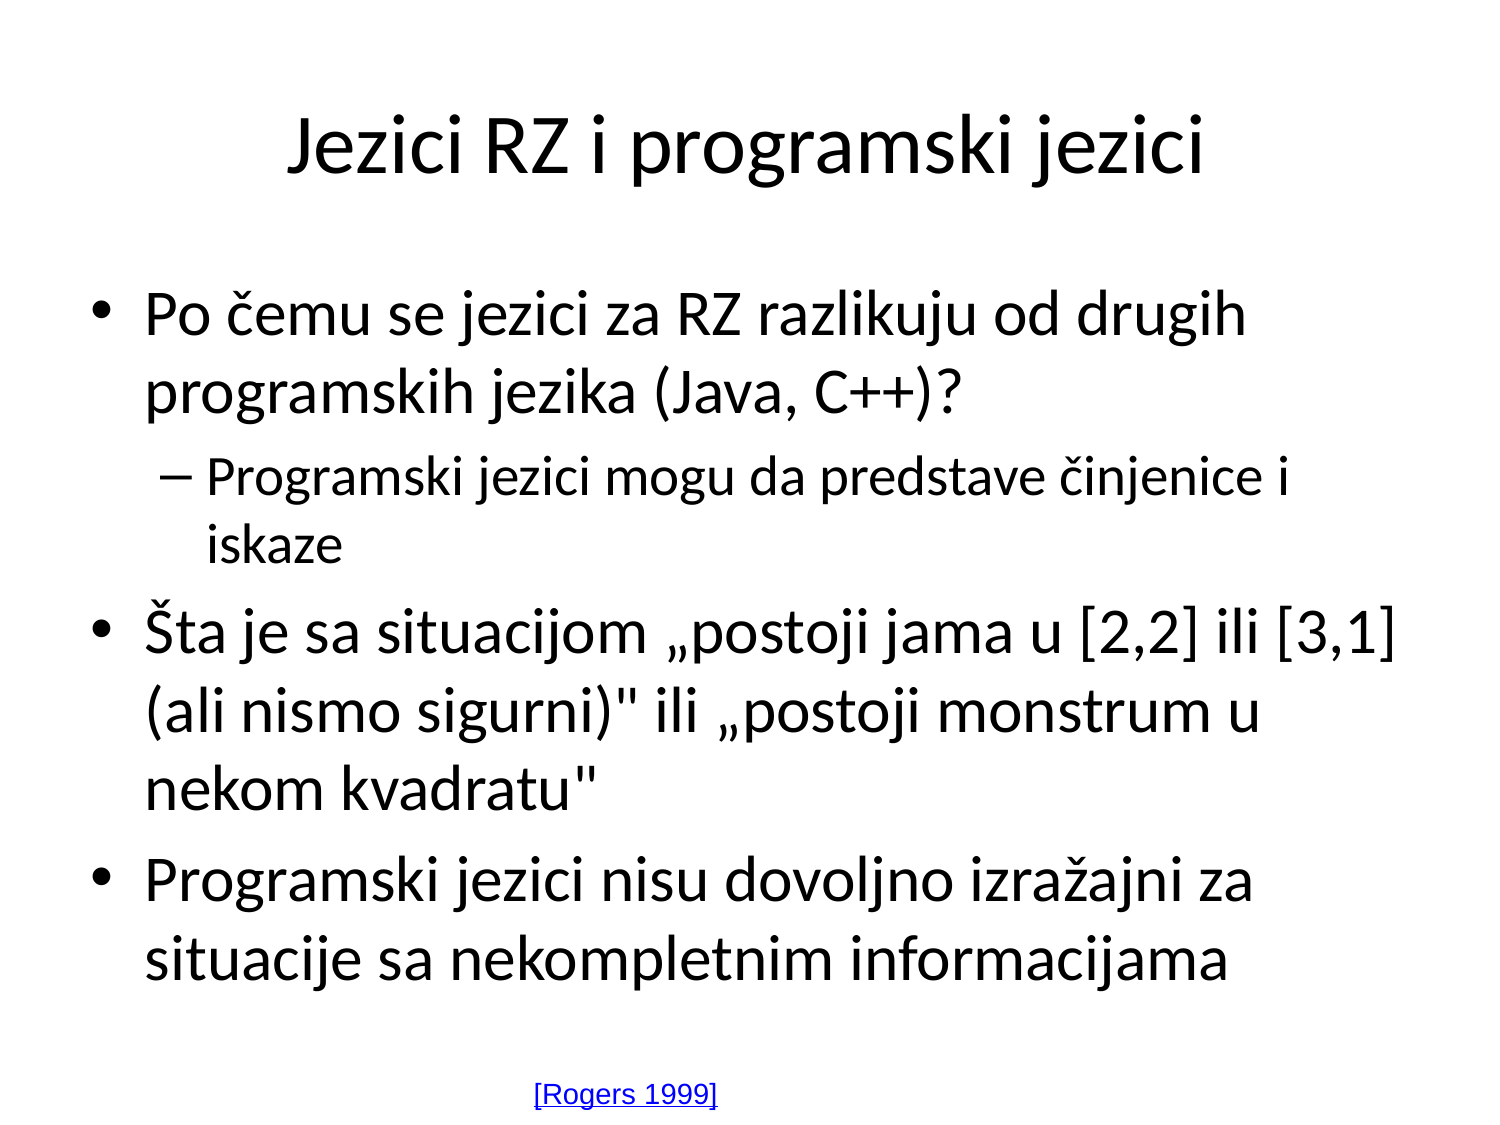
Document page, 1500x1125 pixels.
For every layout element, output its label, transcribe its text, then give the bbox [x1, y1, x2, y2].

title Jezici RZ i programski jezici [75, 45, 1425, 233]
list Po čemu se jezici za RZ razlikuju od drugih programskih jezika (Java, C++)? Programski jezici mogu da predstave činjenice i iskaze Šta je sa situacijom „postoji jama u [2,2] ili [3,1] (ali nismo sigurni)" ili „postoji monstrum u nekom kvadratu" Programski jezici nisu dovoljno izražajni za situacije sa nekompletnim informacijama [75, 262, 1425, 1005]
text_box [Rogers 1999] [527, 1074, 725, 1110]
